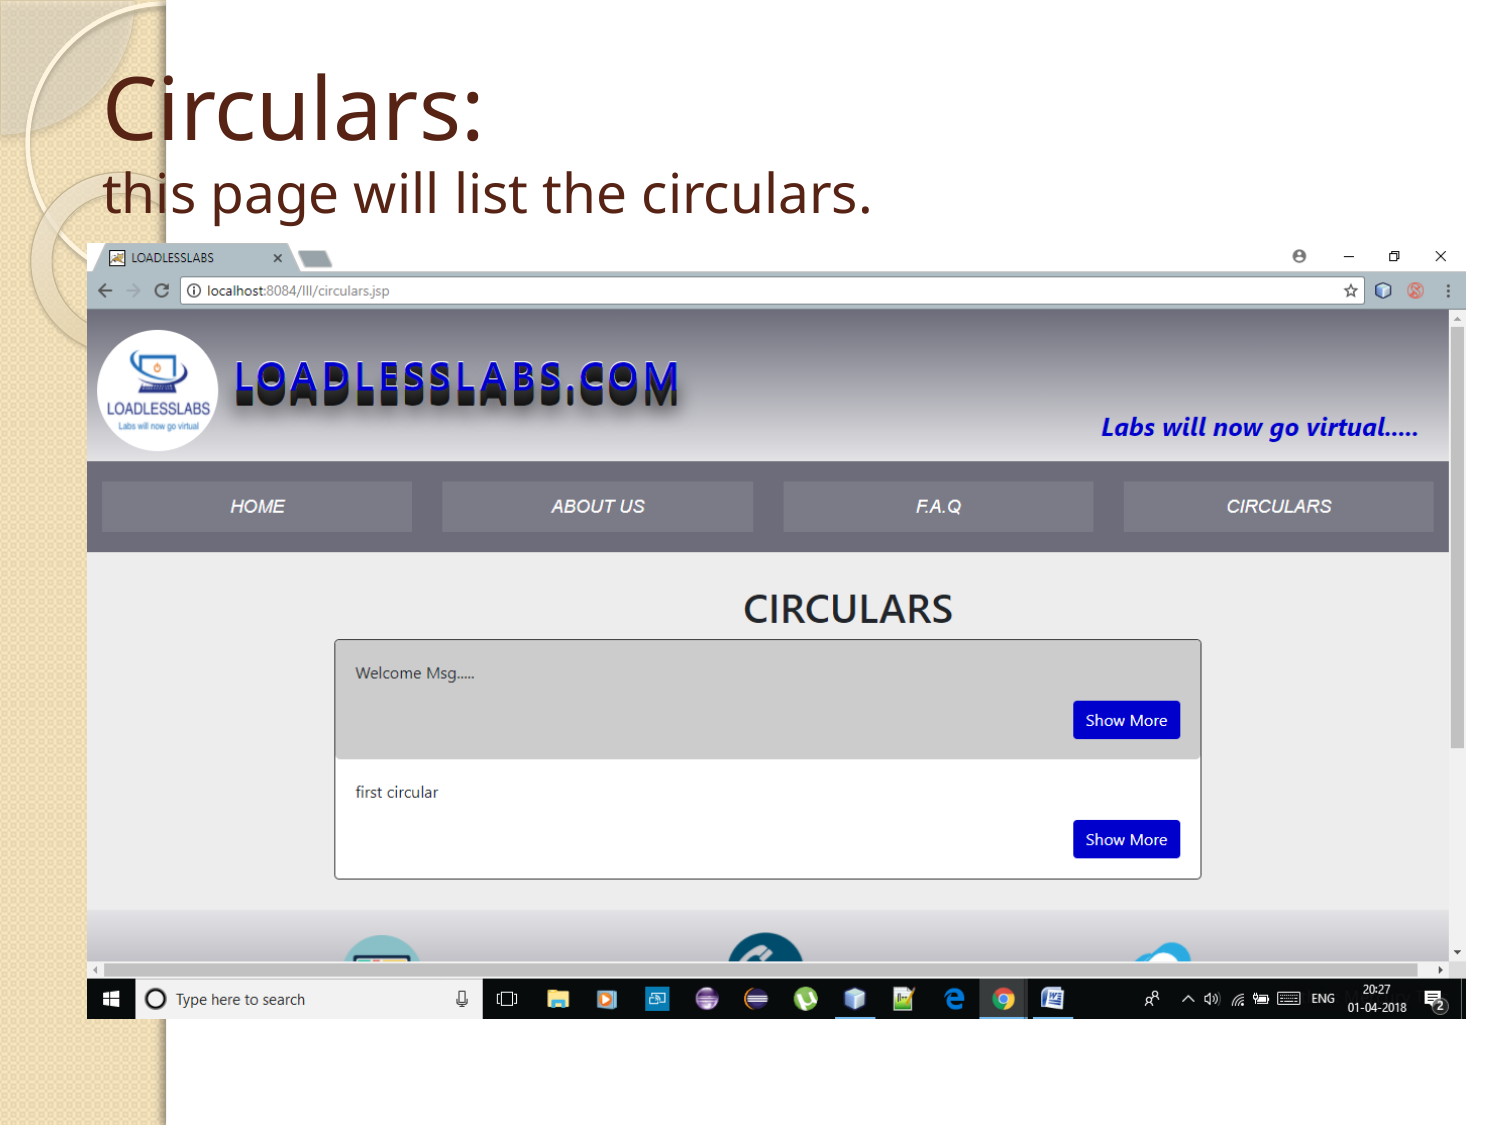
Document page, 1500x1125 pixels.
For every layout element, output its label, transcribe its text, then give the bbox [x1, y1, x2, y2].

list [87, 243, 1466, 1019]
title Circulars: this page will list the circulars. [87, 45, 1466, 233]
